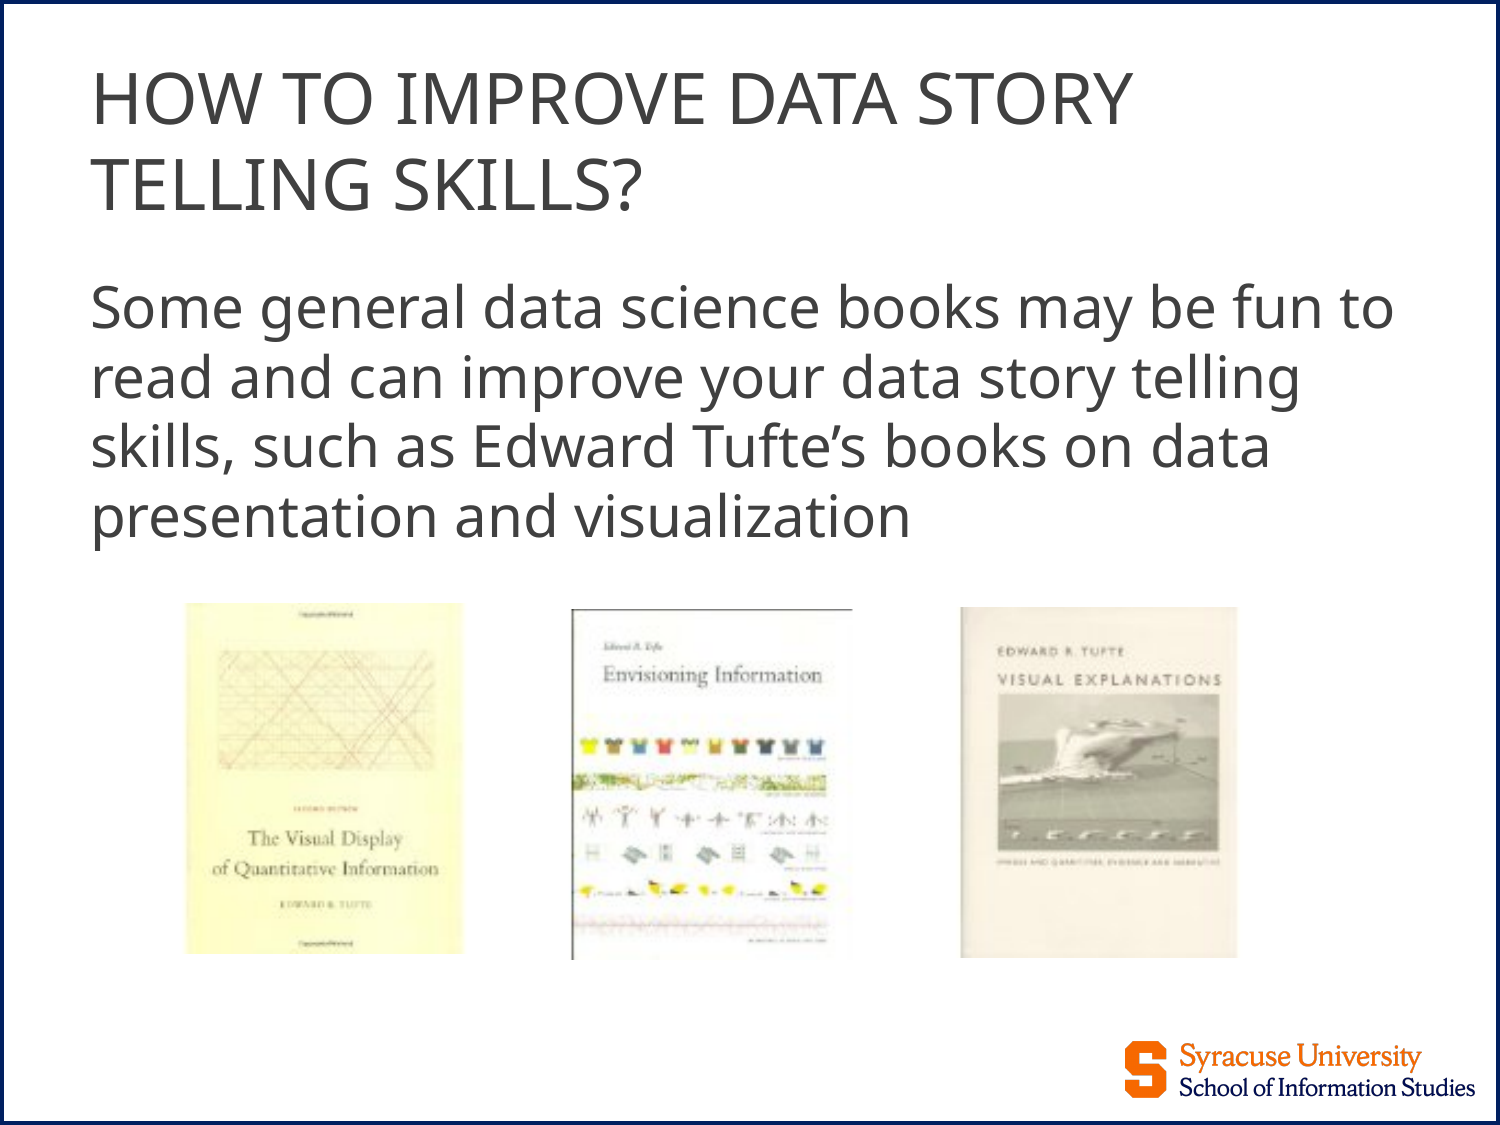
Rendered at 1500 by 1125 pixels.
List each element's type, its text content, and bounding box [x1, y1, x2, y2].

picture [537, 609, 888, 960]
list Some general data science books may be fun to read and can improve your data story telling skills, such as Edward Tufte’s books on data presentation and visualization [75, 262, 1425, 575]
picture [1125, 1041, 1475, 1098]
title HOW TO IMPROVE DATA STORY TELLING SKILLS? [75, 45, 1425, 233]
picture [924, 607, 1276, 959]
picture [149, 603, 501, 954]
